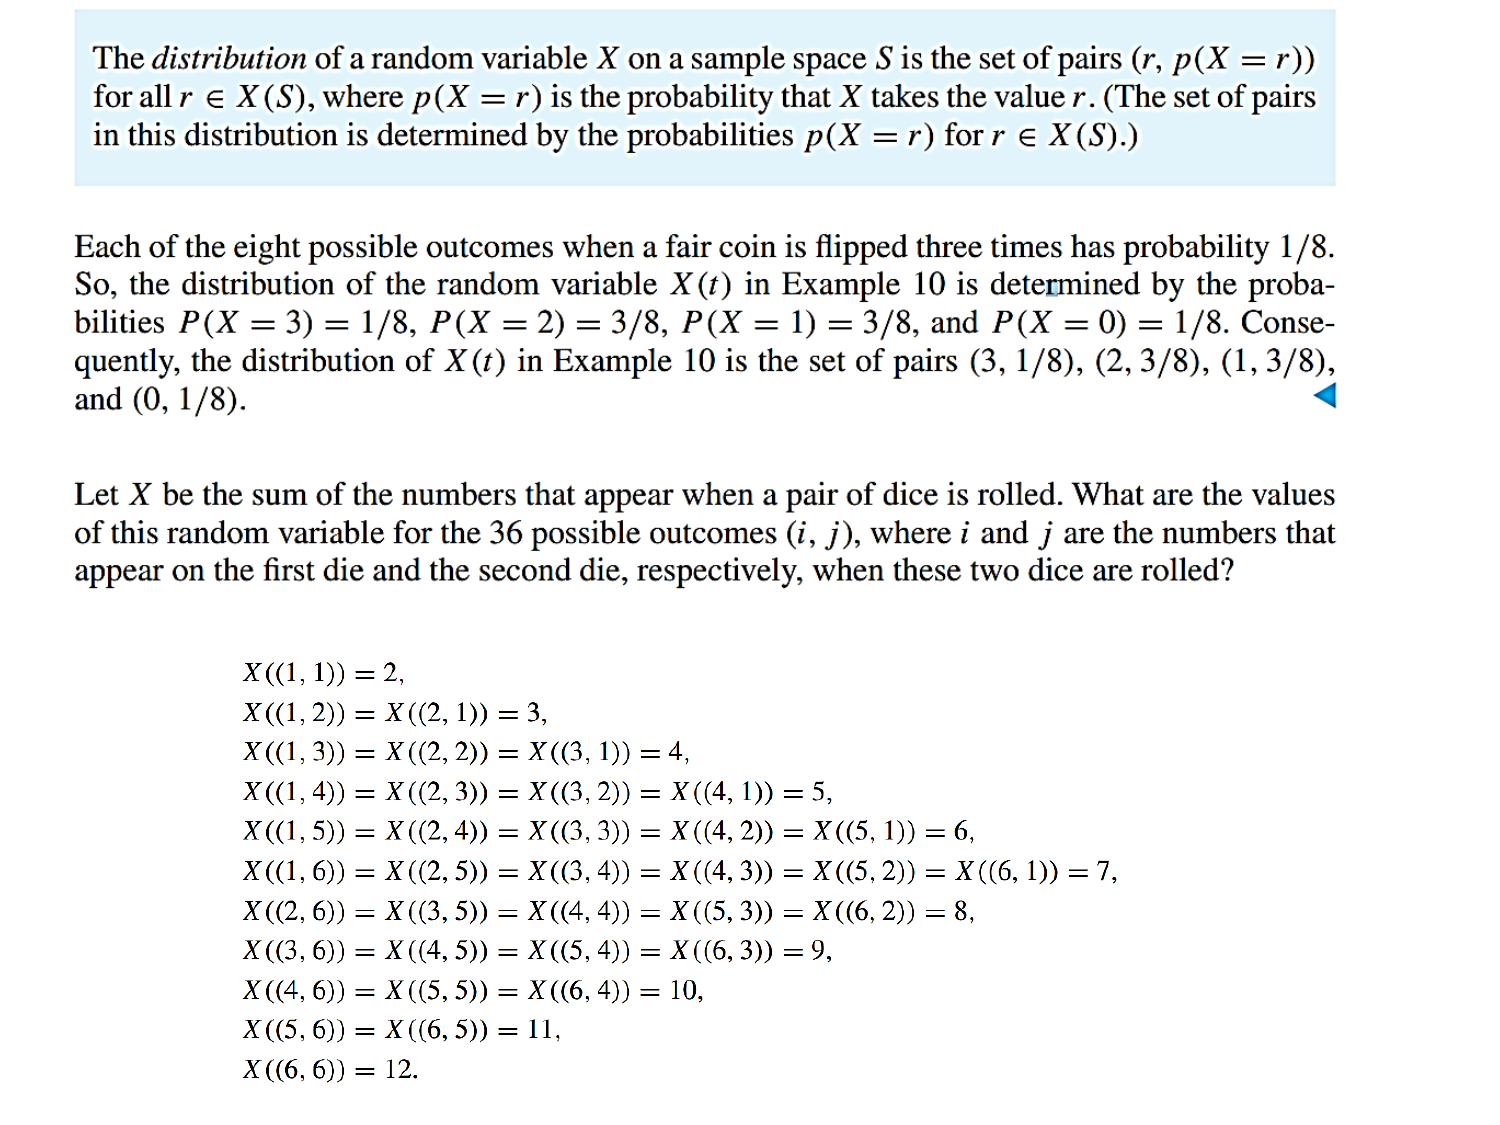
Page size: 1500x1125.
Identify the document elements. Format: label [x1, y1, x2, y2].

picture [62, 5, 1390, 609]
picture [224, 649, 1138, 1101]
